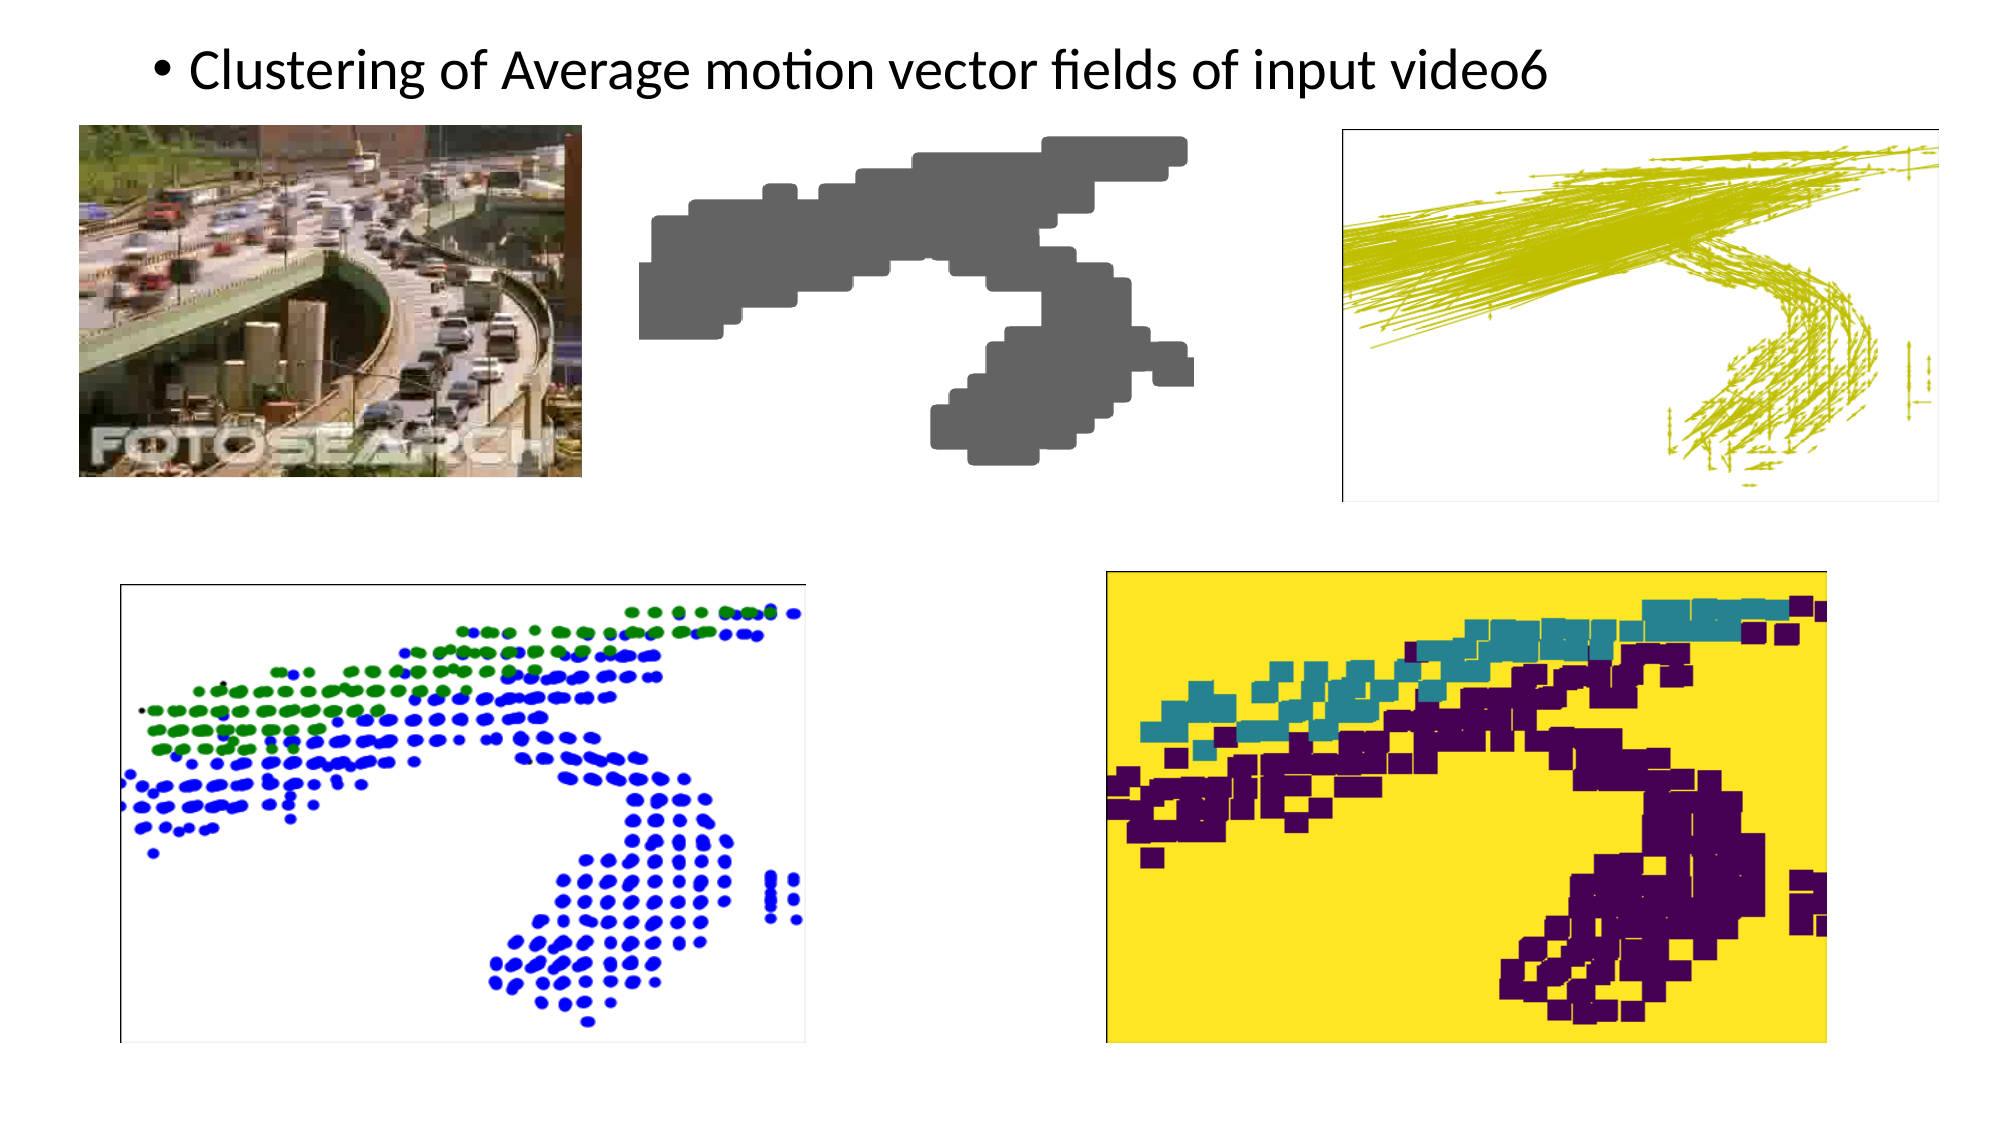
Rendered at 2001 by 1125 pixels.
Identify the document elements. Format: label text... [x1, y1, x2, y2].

list Clustering of Average motion vector fields of input video6 [137, 31, 1863, 999]
picture [639, 125, 1194, 478]
picture [1342, 129, 1939, 502]
picture [120, 584, 806, 1044]
picture [79, 125, 582, 478]
picture [1106, 571, 1827, 1044]
